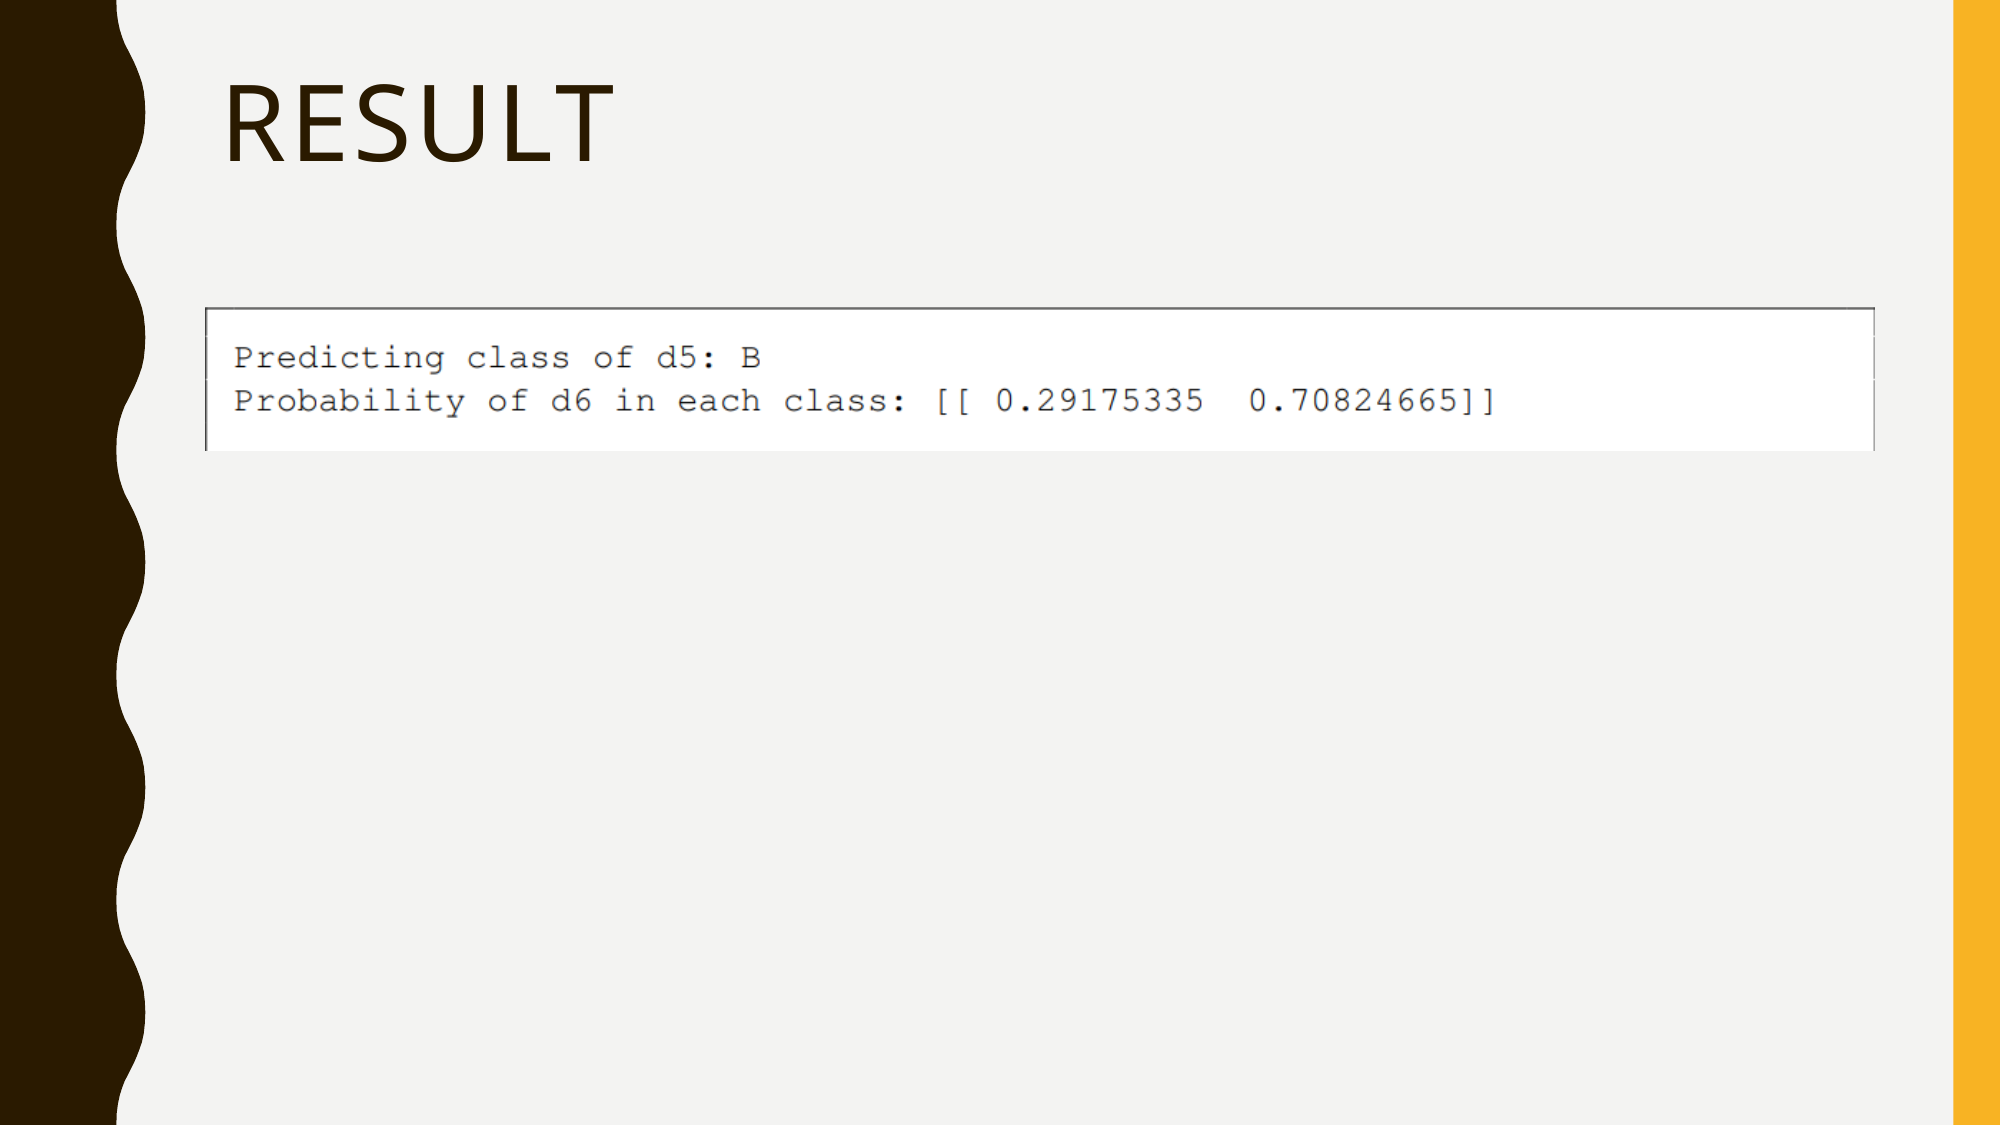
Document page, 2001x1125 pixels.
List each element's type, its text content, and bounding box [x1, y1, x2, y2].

title result [205, 62, 1875, 307]
picture [205, 307, 1875, 451]
